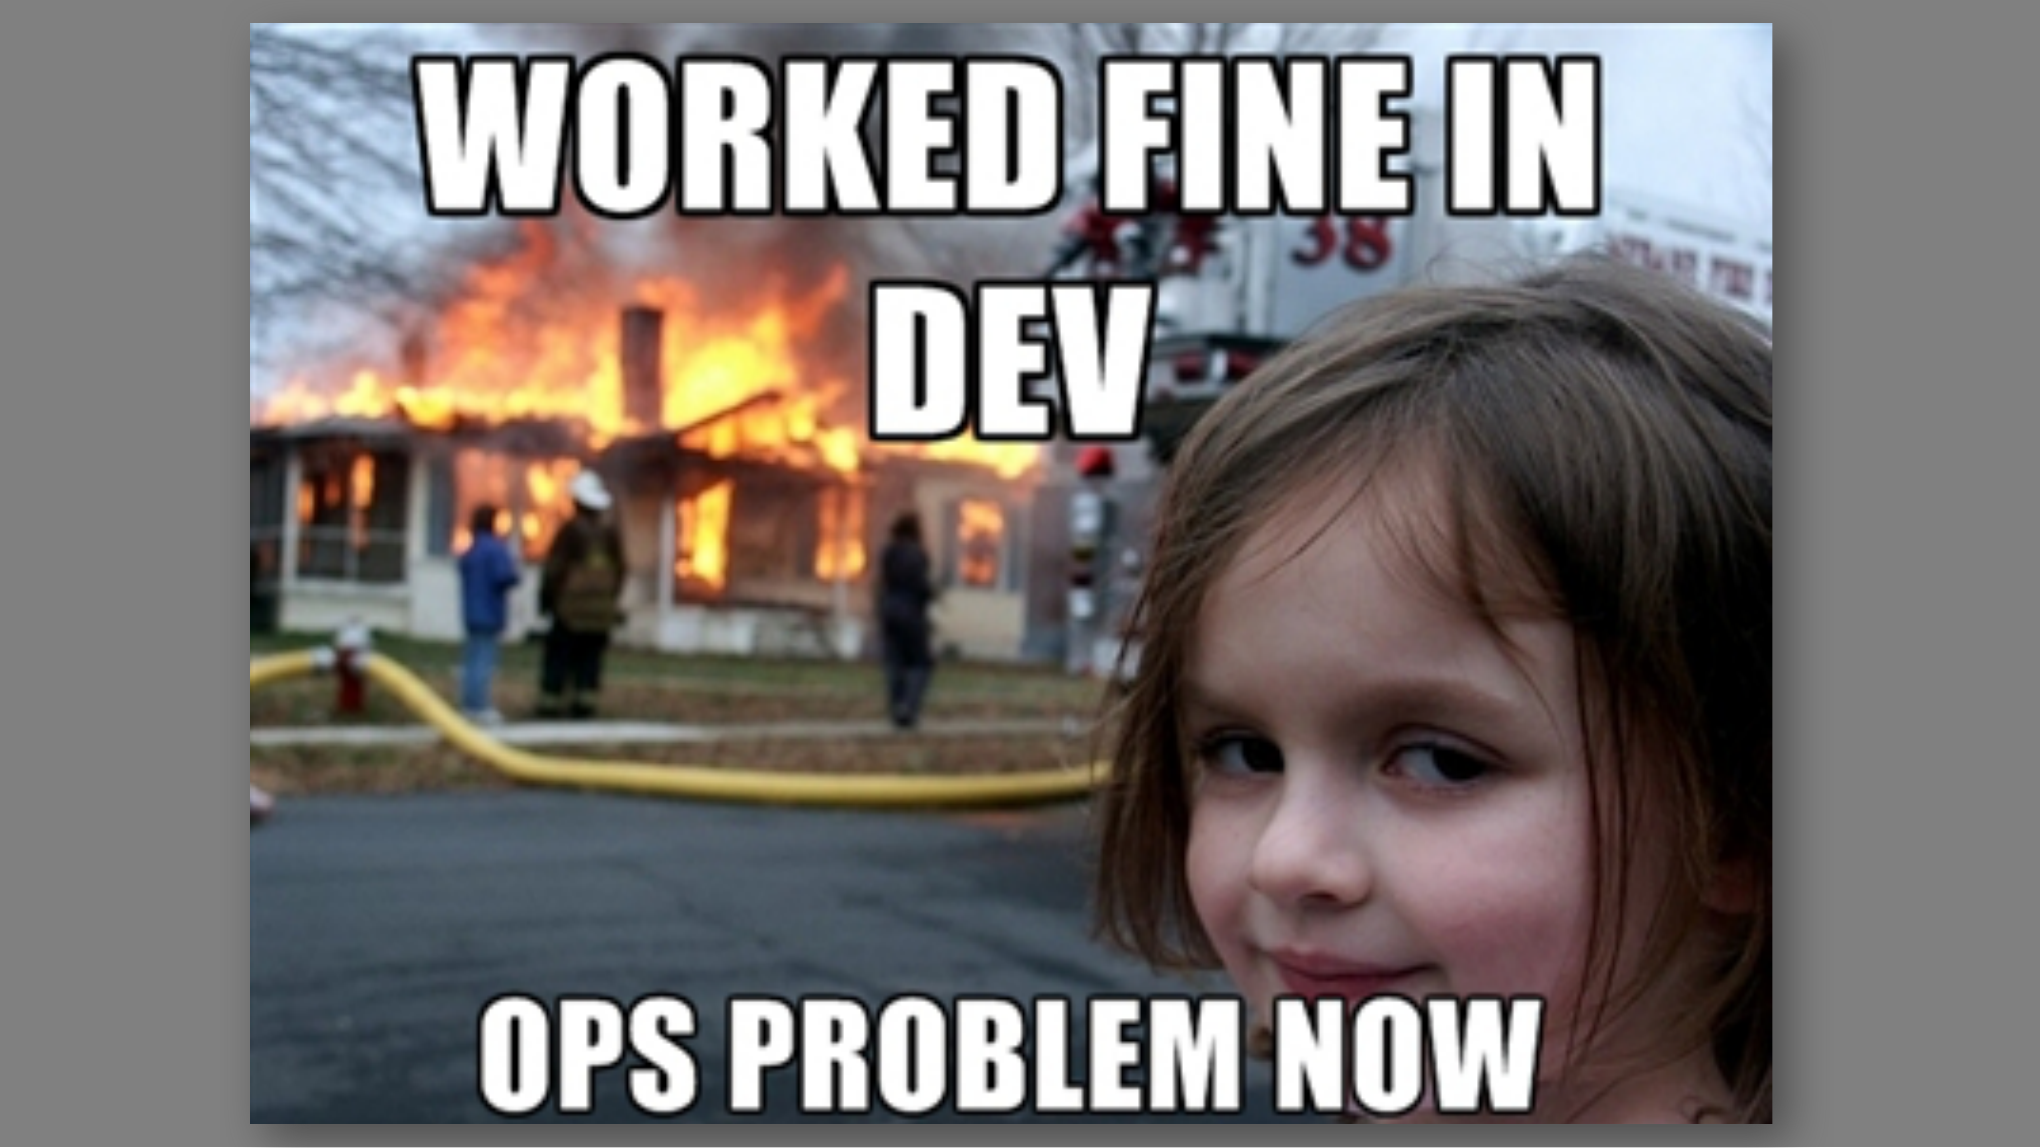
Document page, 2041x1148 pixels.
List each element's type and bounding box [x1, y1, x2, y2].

picture [249, 23, 1773, 1124]
